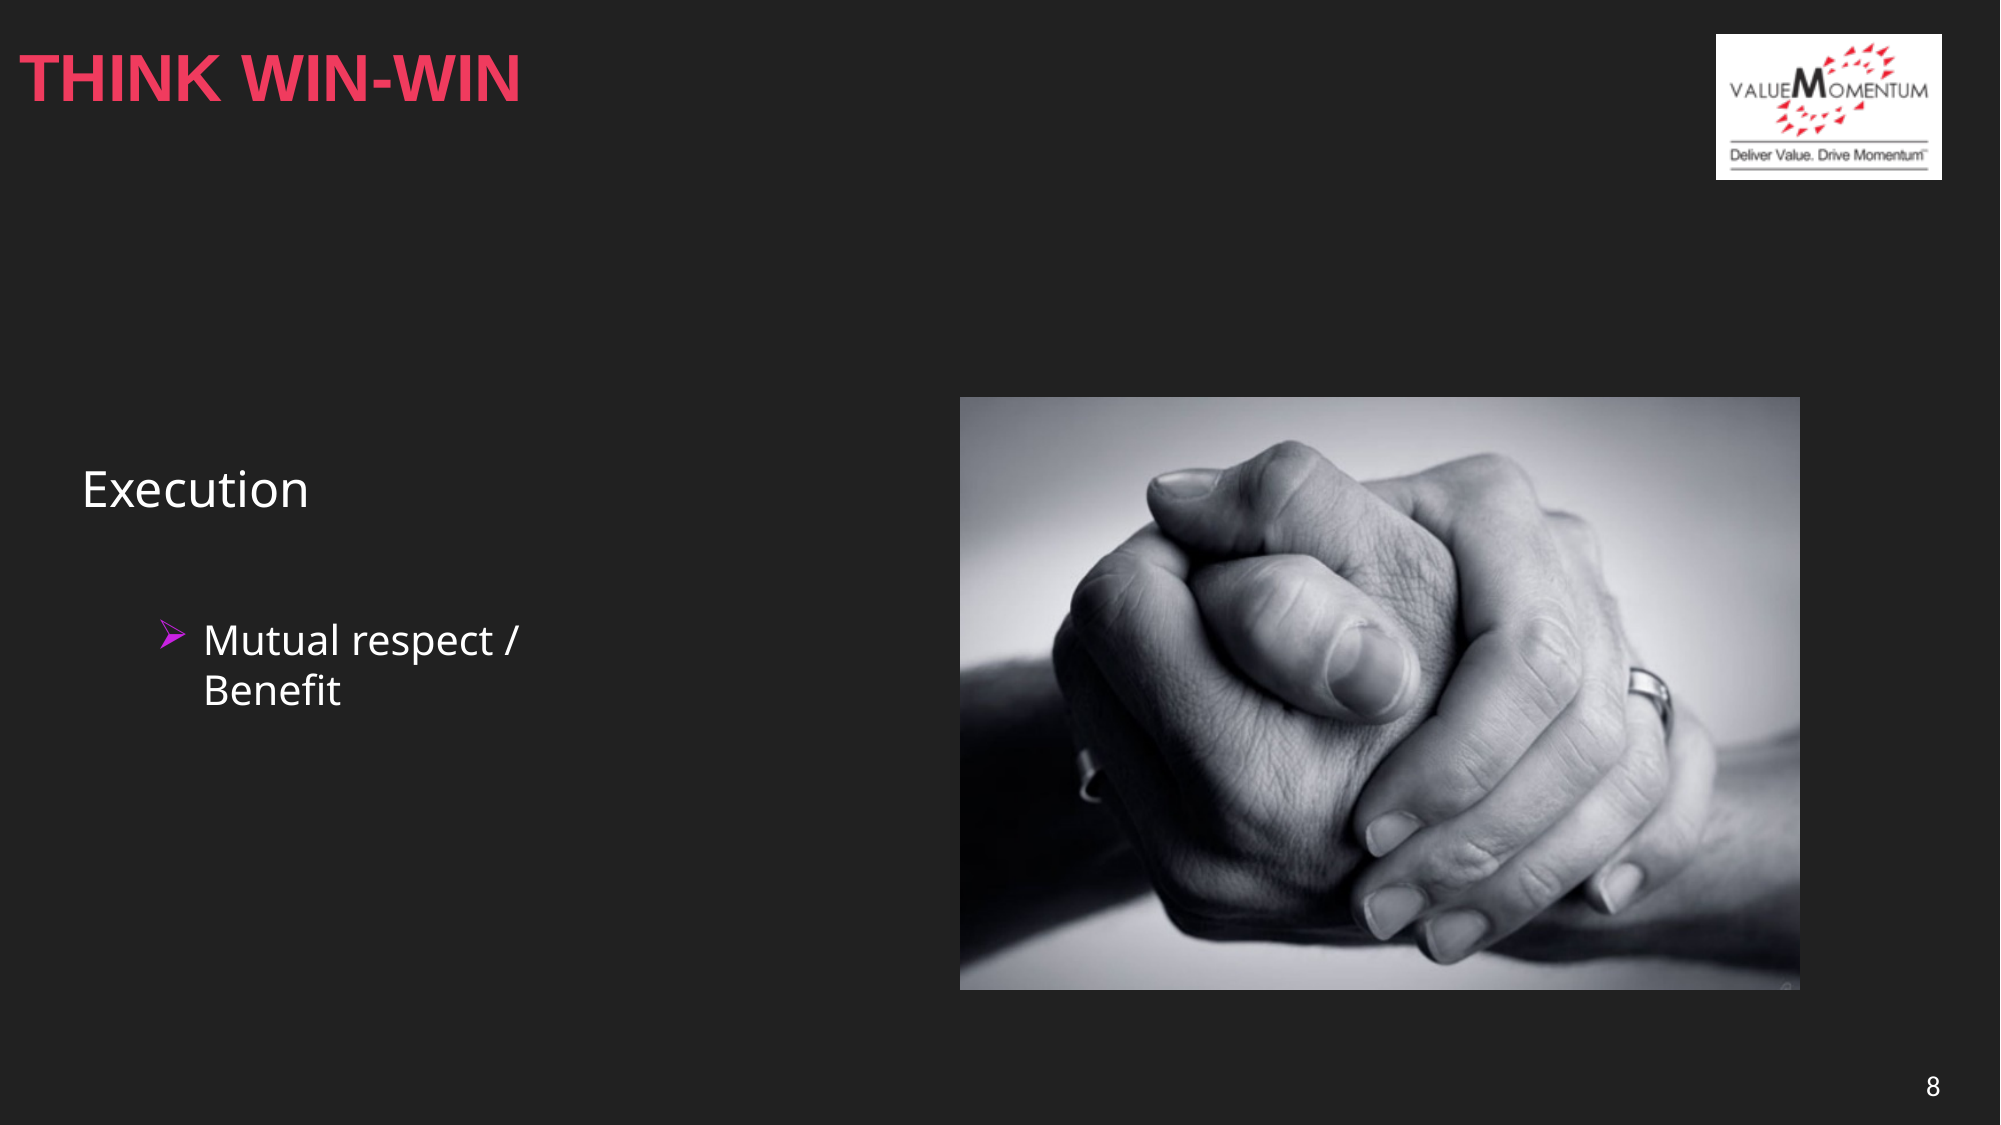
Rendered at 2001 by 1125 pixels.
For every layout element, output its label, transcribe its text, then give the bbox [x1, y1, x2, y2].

picture [1715, 33, 1944, 181]
text_box Think win-win [1, 7, 1765, 143]
picture [959, 397, 1801, 990]
text_box Execution Mutual respect / Benefit [66, 413, 667, 758]
